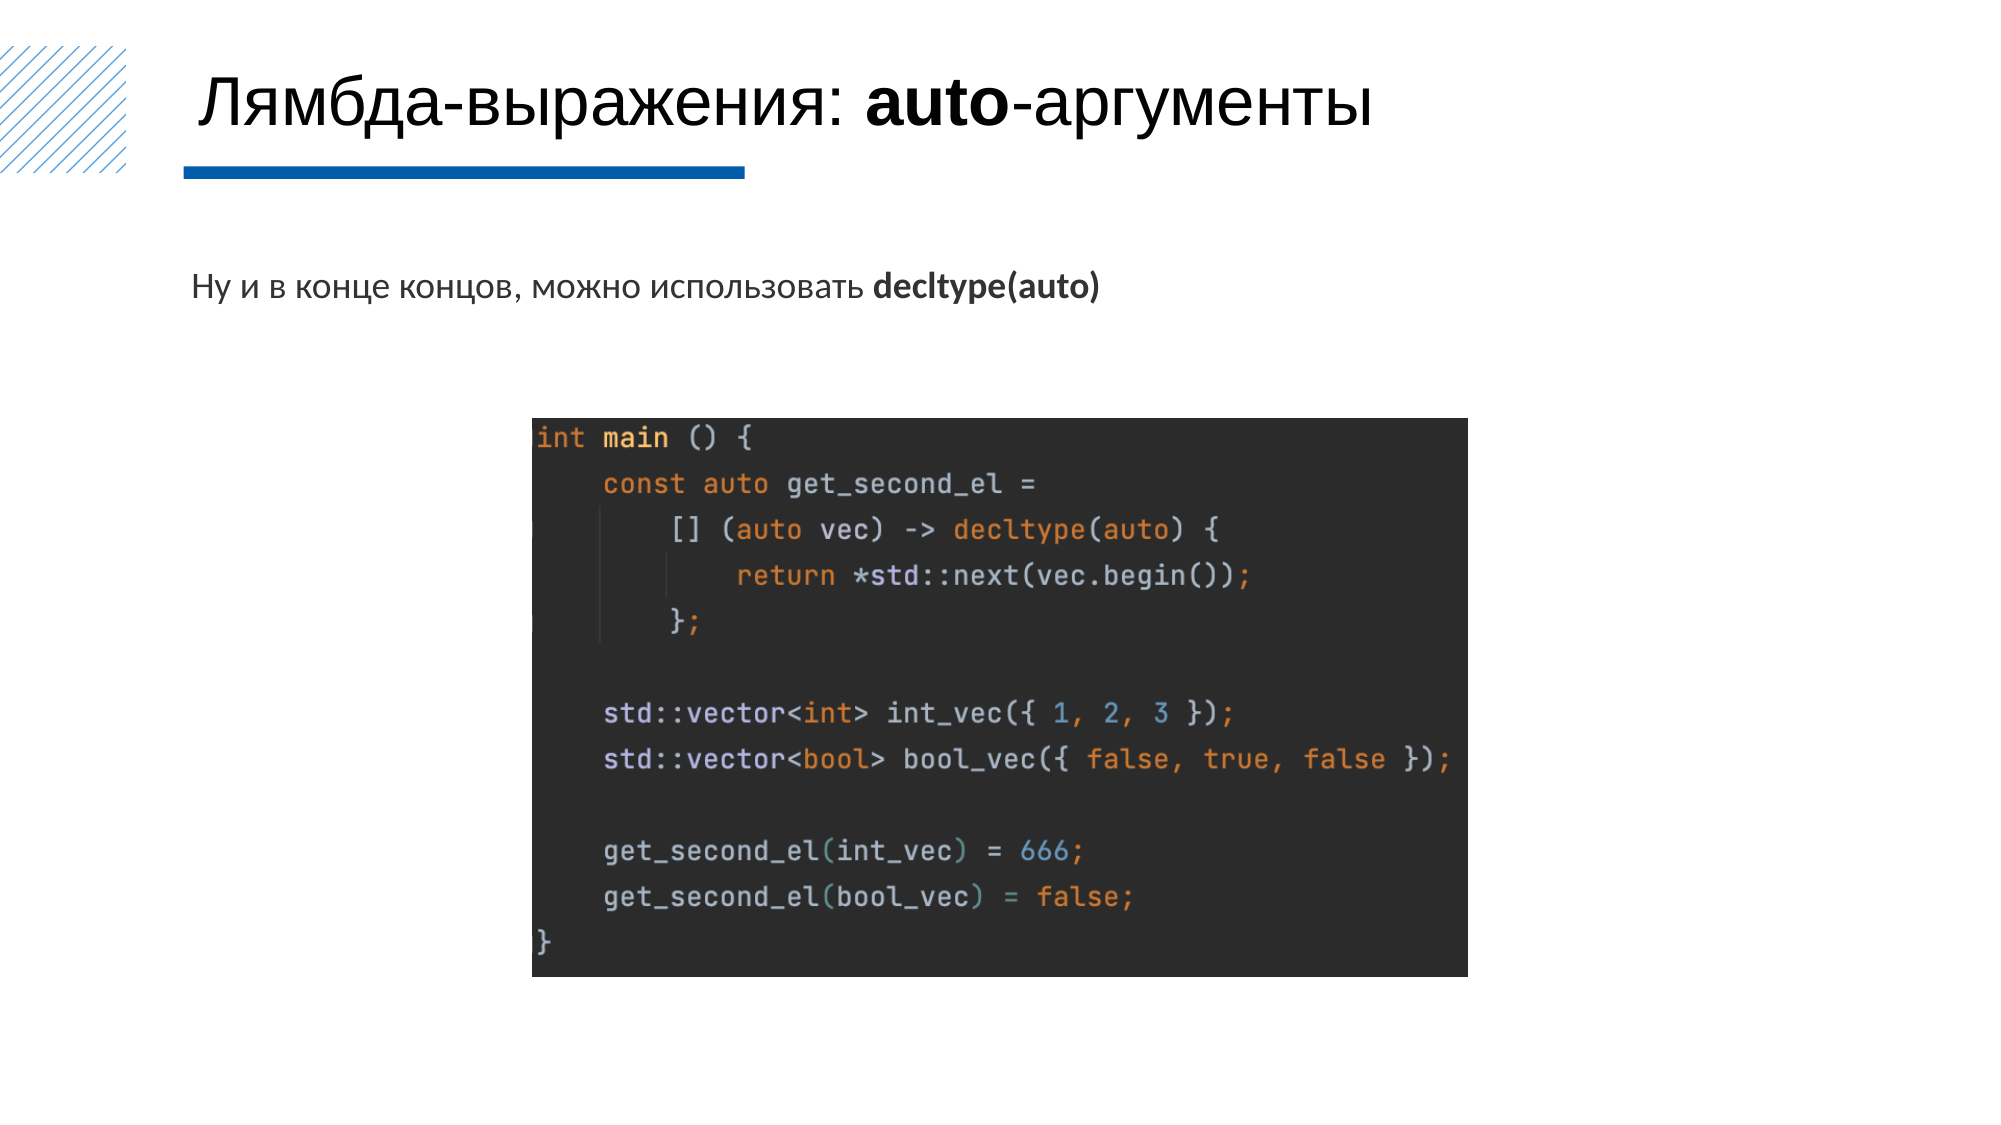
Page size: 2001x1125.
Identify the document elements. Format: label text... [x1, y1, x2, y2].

picture [531, 418, 1468, 977]
text_box Ну и в конце концов, можно использовать decltype(auto) [183, 253, 1780, 313]
list Лямбда-выражения: auto-аргументы [183, 58, 1780, 149]
picture [0, 46, 126, 173]
